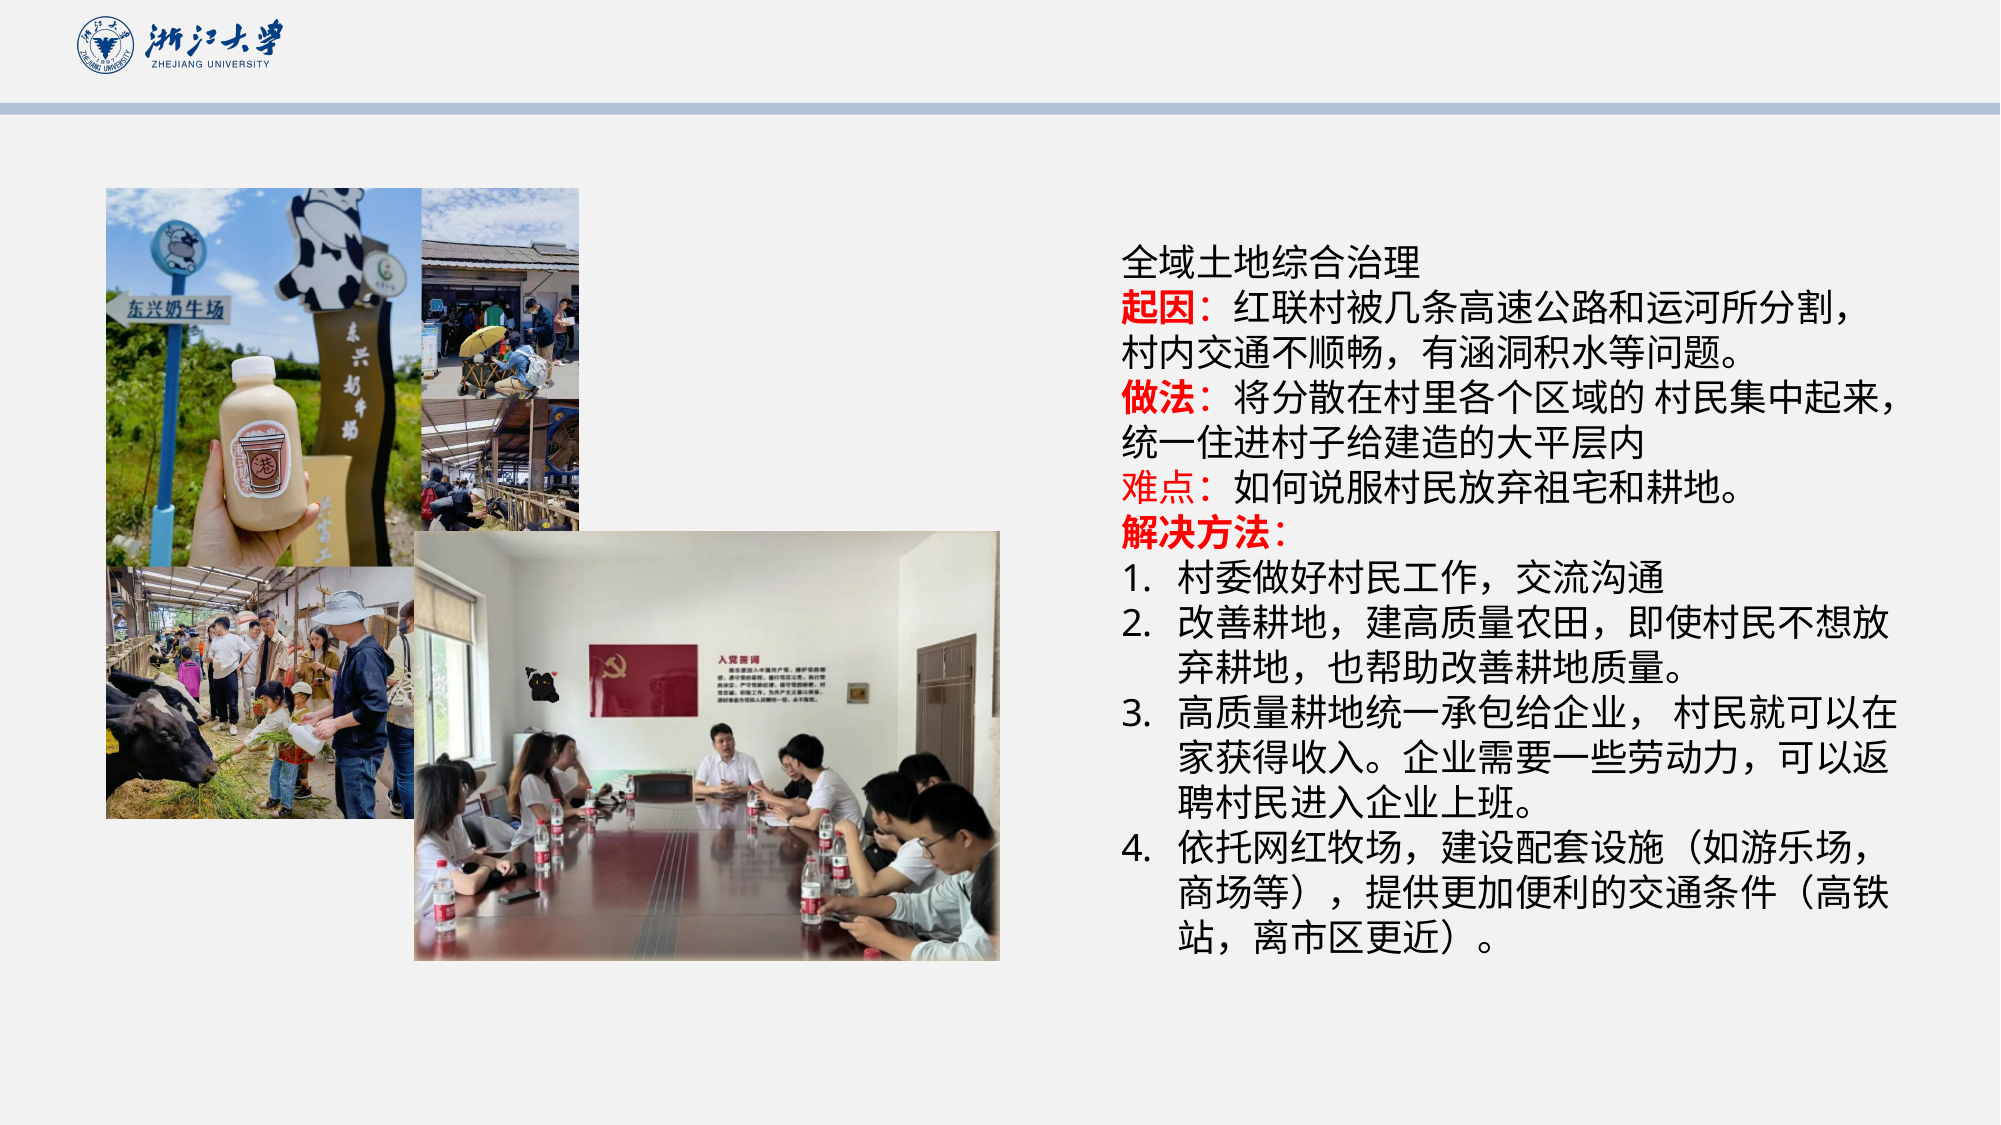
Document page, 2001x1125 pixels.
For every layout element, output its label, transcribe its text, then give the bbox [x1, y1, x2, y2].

text_box 全域土地综合治理 起因：红联村被几条高速公路和运河所分割，村内交通不顺畅，有涵洞积水等问题。 做法：将分散在村里各个区域的 村民集中起来，统一住进村子给建造的大平层内 难点：如何说服村民放弃祖宅和耕地。 解决方法： 村委做好村民工作，交流沟通 改善耕地，建高质量农田，即使村民不想放弃耕地，也帮助改善耕地质量。 高质量耕地统一承包给企业， 村民就可以在家获得收入。企业需要一些劳动力，可以返聘村民进入企业上班。 依托网红牧场，建设配套设施（如游乐场，商场等），提供更加便利的交通条件（高铁站，离市区更近）。 [1106, 231, 1919, 966]
picture [105, 188, 1000, 962]
picture [77, 16, 283, 74]
text_box [0, 102, 2000, 116]
